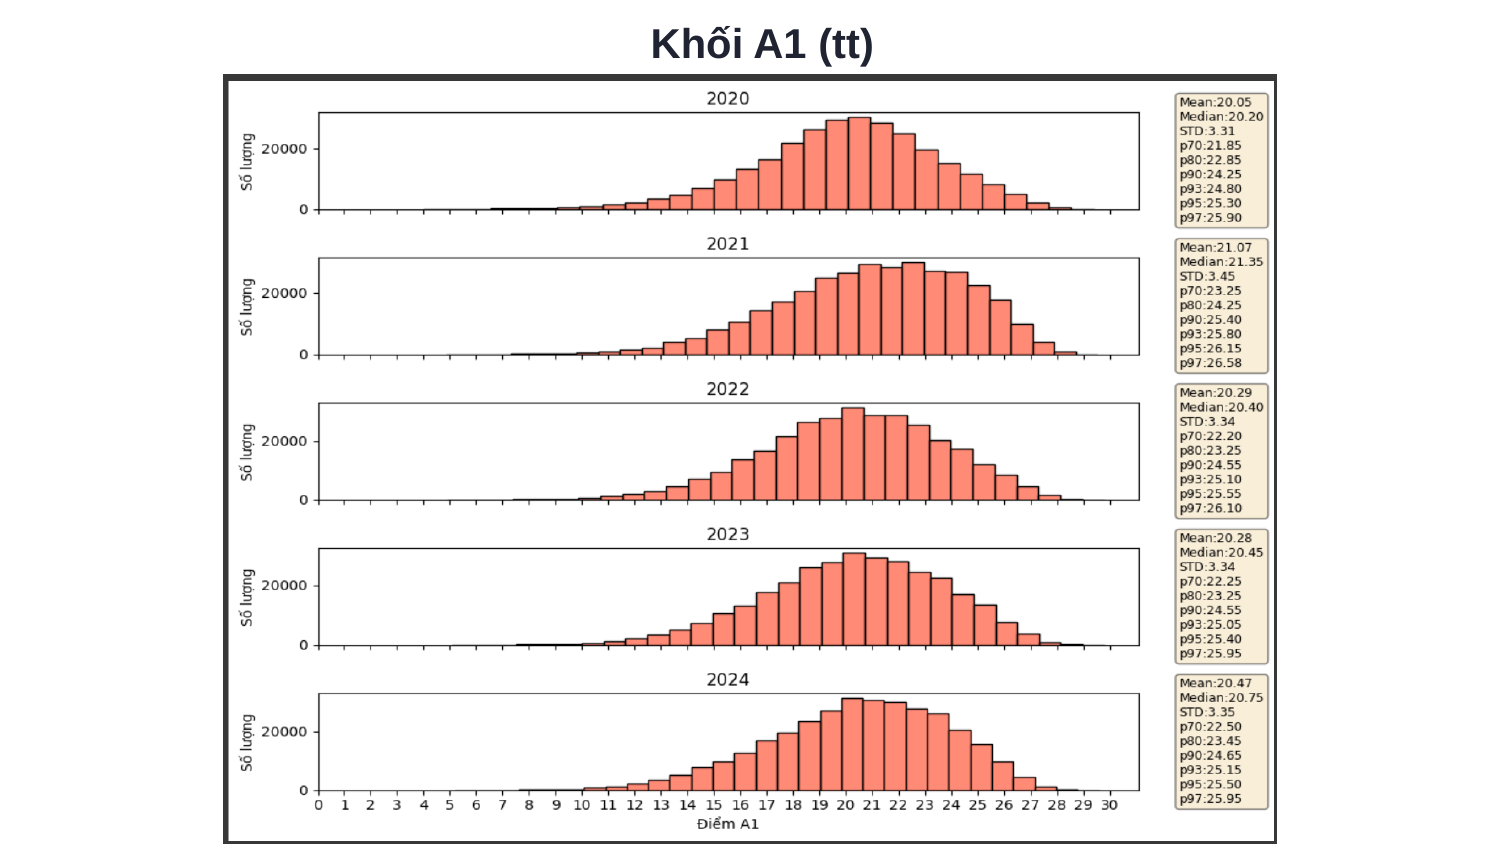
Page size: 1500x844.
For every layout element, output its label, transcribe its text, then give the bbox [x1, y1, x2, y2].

picture [223, 74, 1277, 844]
text_box Khối A1 (tt) [387, 9, 1138, 73]
